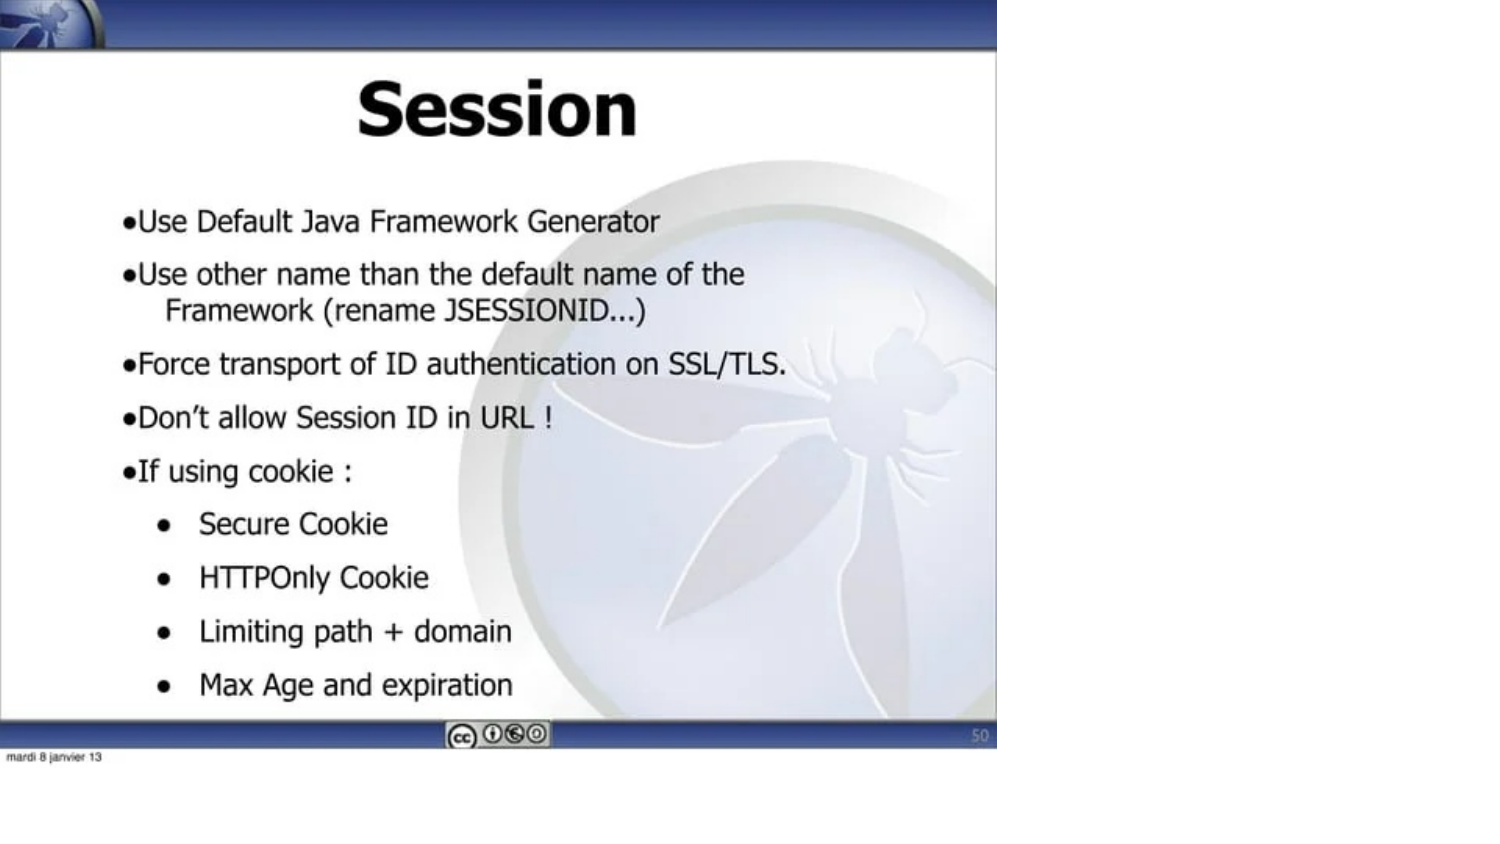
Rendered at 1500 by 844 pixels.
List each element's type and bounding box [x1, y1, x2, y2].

picture [0, 0, 997, 768]
